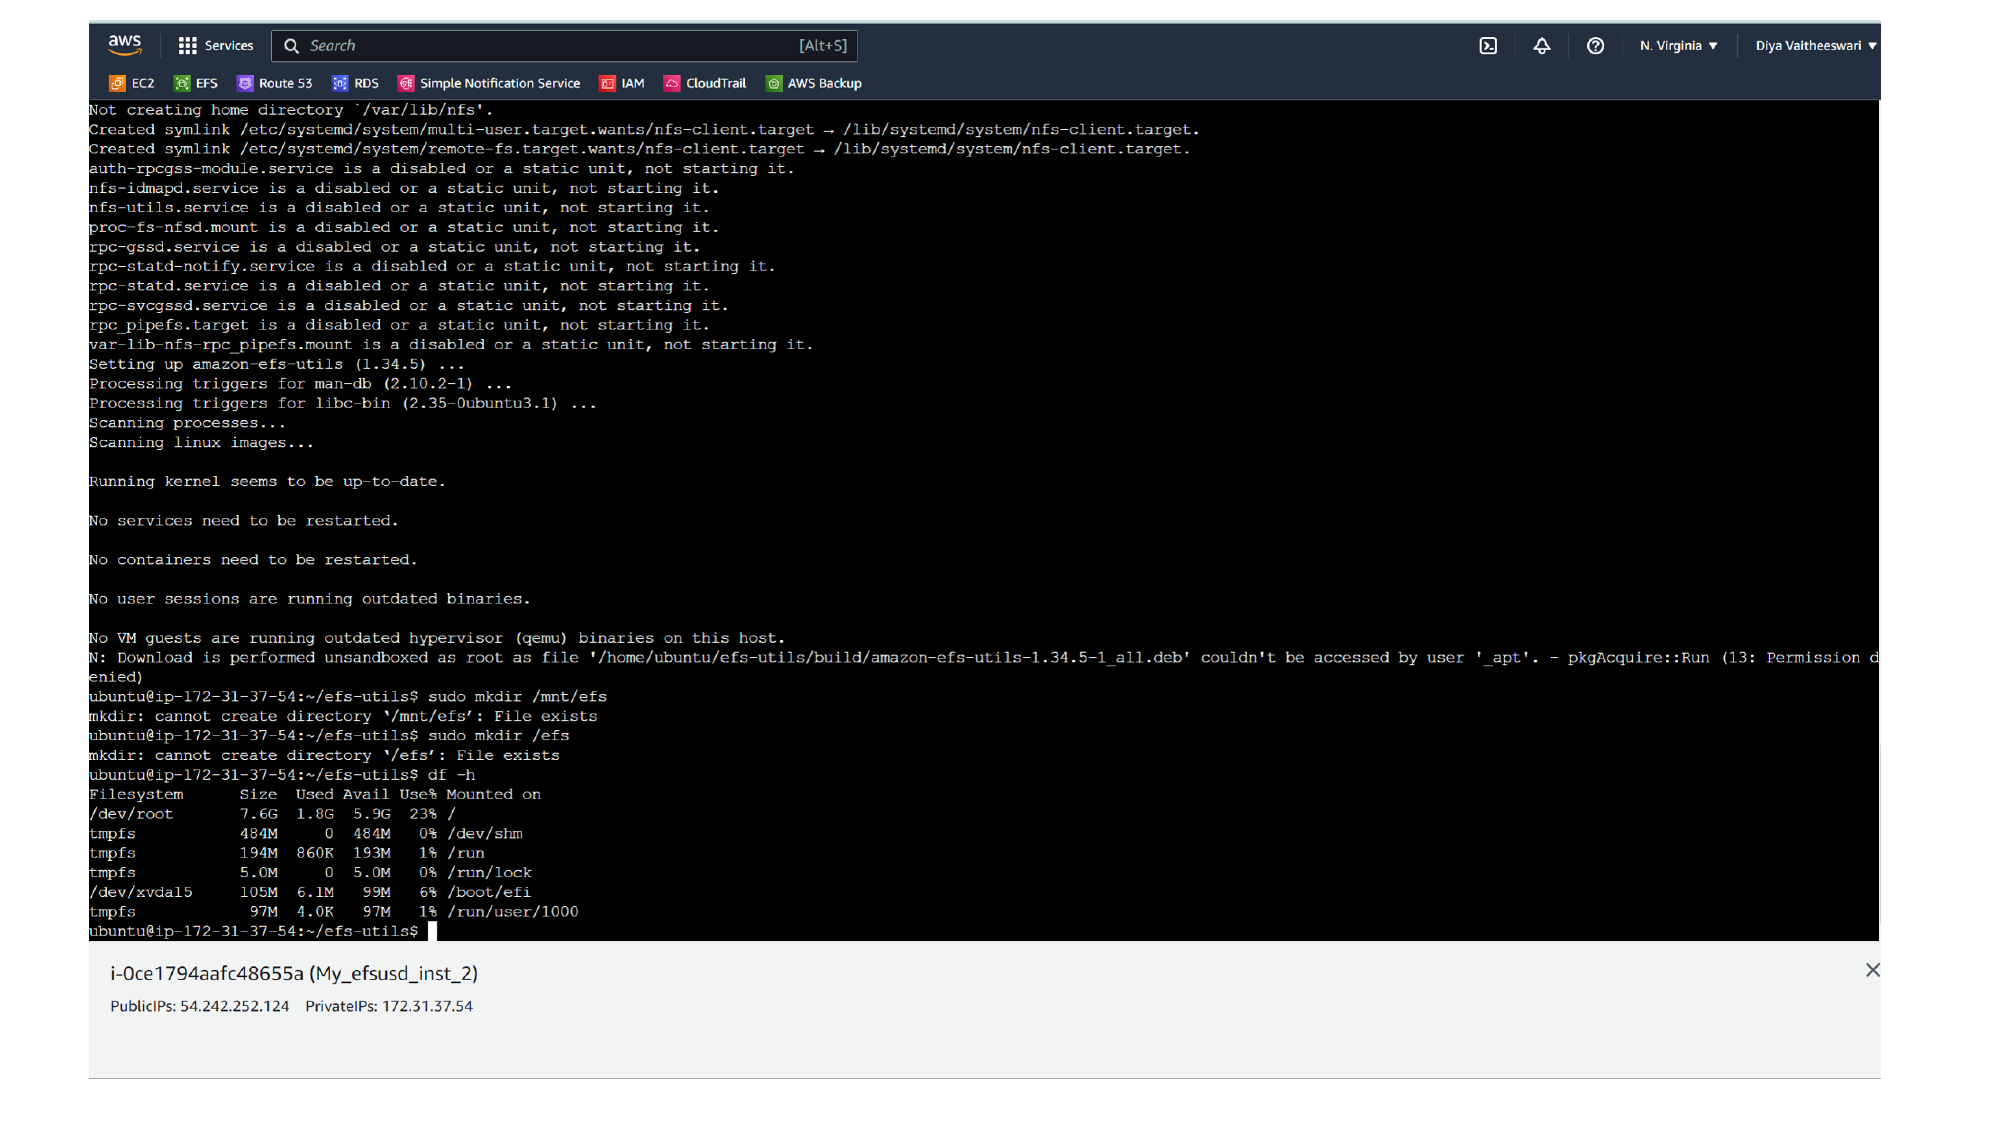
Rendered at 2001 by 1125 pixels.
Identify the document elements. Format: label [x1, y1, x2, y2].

picture [89, 20, 1881, 1079]
